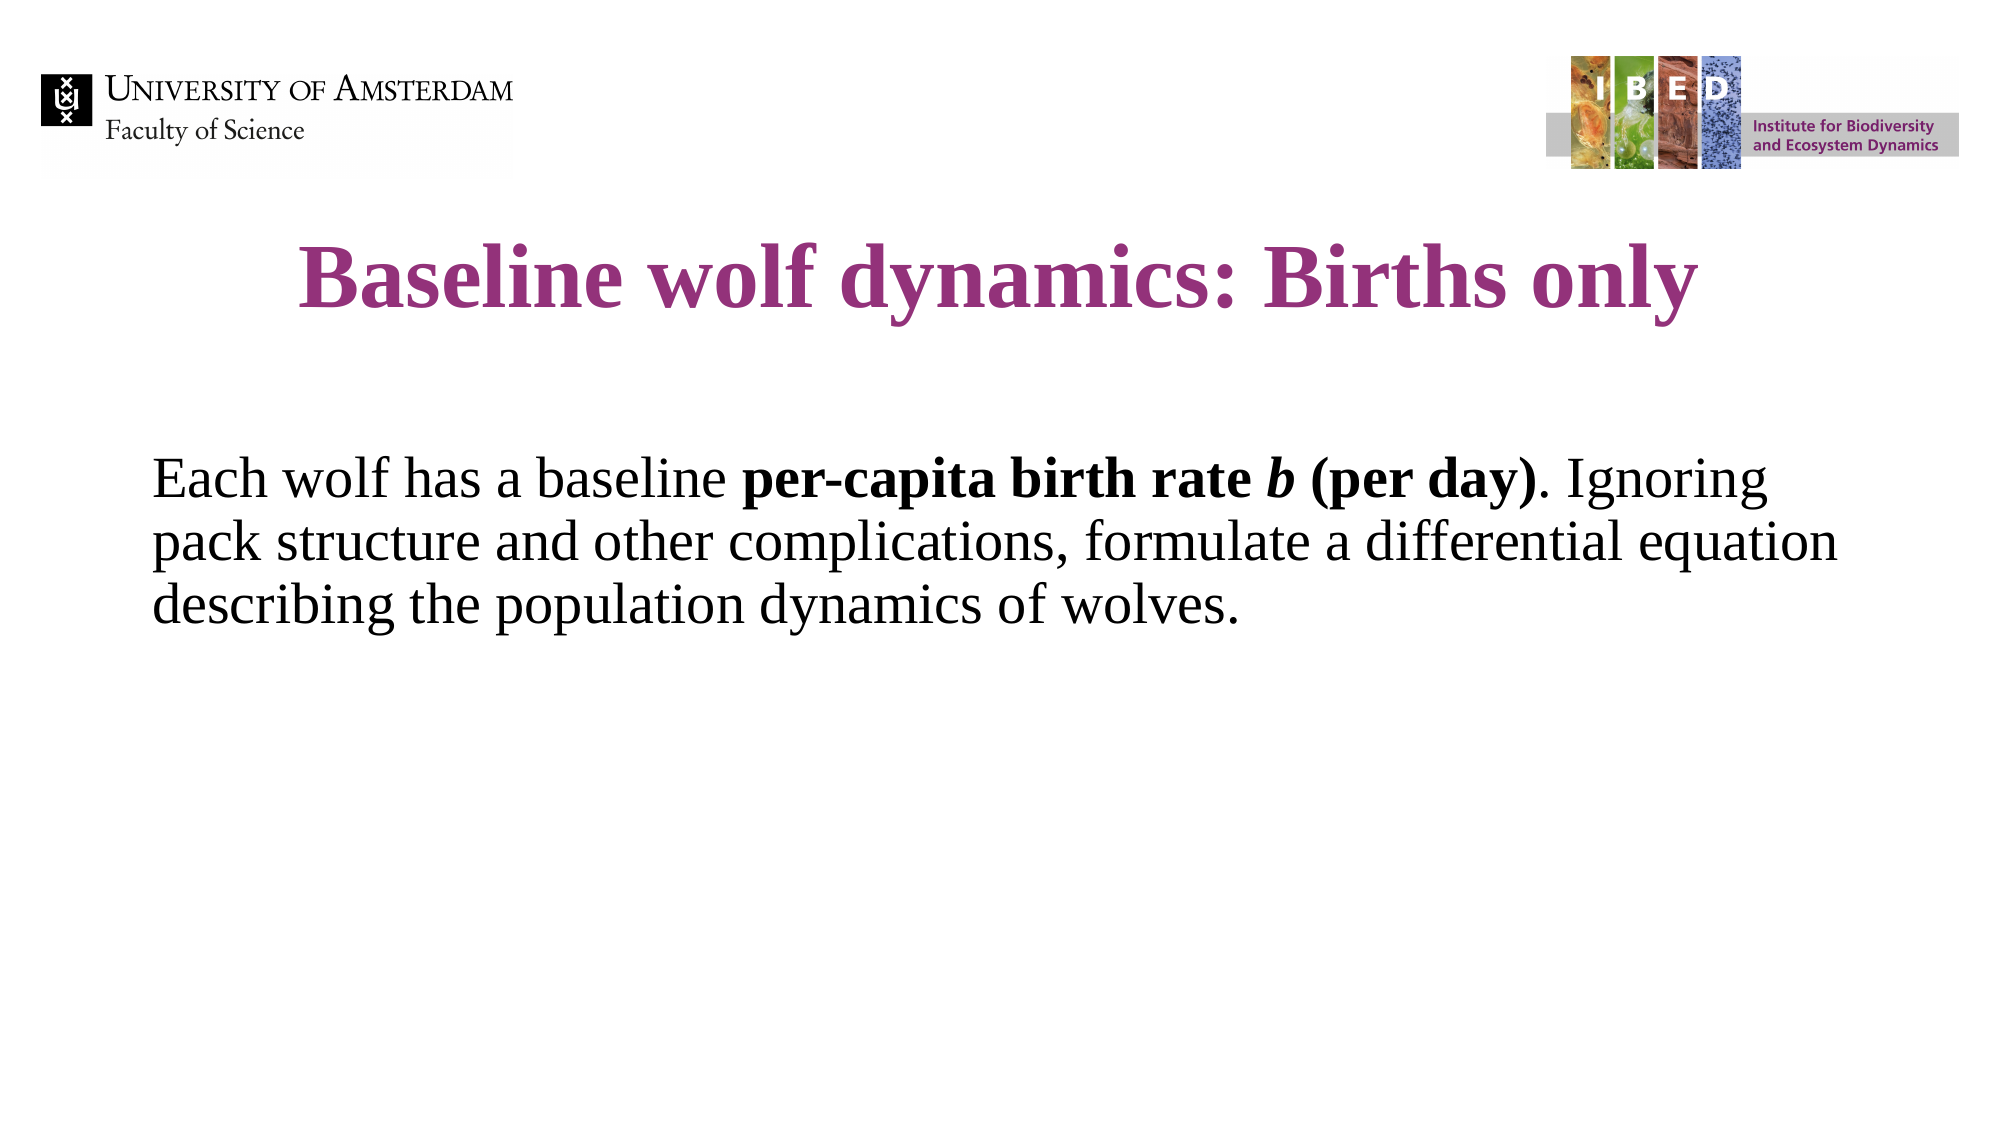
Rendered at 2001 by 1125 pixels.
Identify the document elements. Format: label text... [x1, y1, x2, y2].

title Baseline wolf dynamics: Births only [137, 221, 1863, 362]
picture [1546, 56, 1959, 169]
picture [41, 74, 513, 179]
